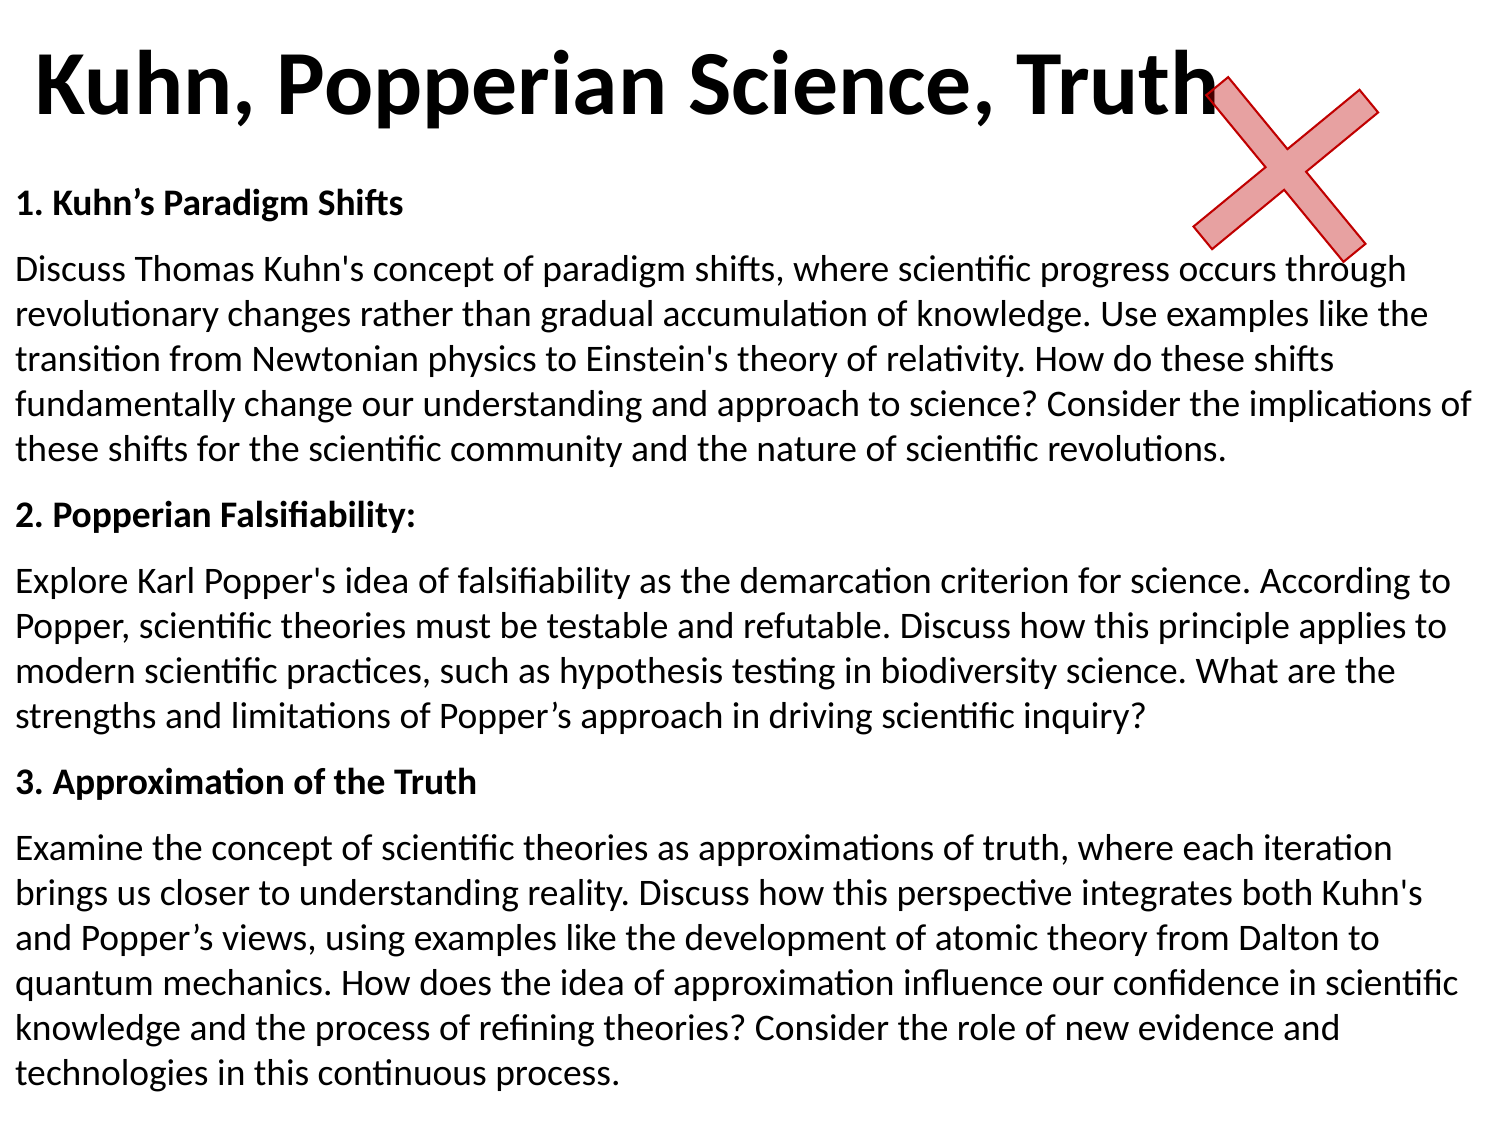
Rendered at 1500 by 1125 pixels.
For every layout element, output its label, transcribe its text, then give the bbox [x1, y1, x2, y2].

title Kuhn, Popperian Science, Truth [20, 0, 1383, 170]
list Kuhn’s Paradigm Shifts Discuss Thomas Kuhn's concept of paradigm shifts, where scientific progress occurs through revolutionary changes rather than gradual accumulation of knowledge. Use examples like the transition from Newtonian physics to Einstein's theory of relativity. How do these shifts fundamentally change our understanding and approach to science? Consider the implications of these shifts for the scientific community and the nature of scientific revolutions. 2. Popperian Falsifiability: Explore Karl Popper's idea of falsifiability as the demarcation criterion for science. According to Popper, scientific theories must be testable and refutable. Discuss how this principle applies to modern scientific practices, such as hypothesis testing in biodiversity science. What are the strengths and limitations of Popper’s approach in driving scientific inquiry? 3. Approximation of the Truth Examine the concept of scientific theories as approximations of truth, where each iteration brings us closer to understanding reality. Discuss how this perspective integrates both Kuhn's and Popper’s views, using examples like the development of atomic theory from Dalton to quantum mechanics. How does the idea of approximation influence our confidence in scientific knowledge and the process of refining theories? Consider the role of new evidence and technologies in this continuous process. [0, 170, 1500, 1034]
text_box [1192, 75, 1380, 264]
